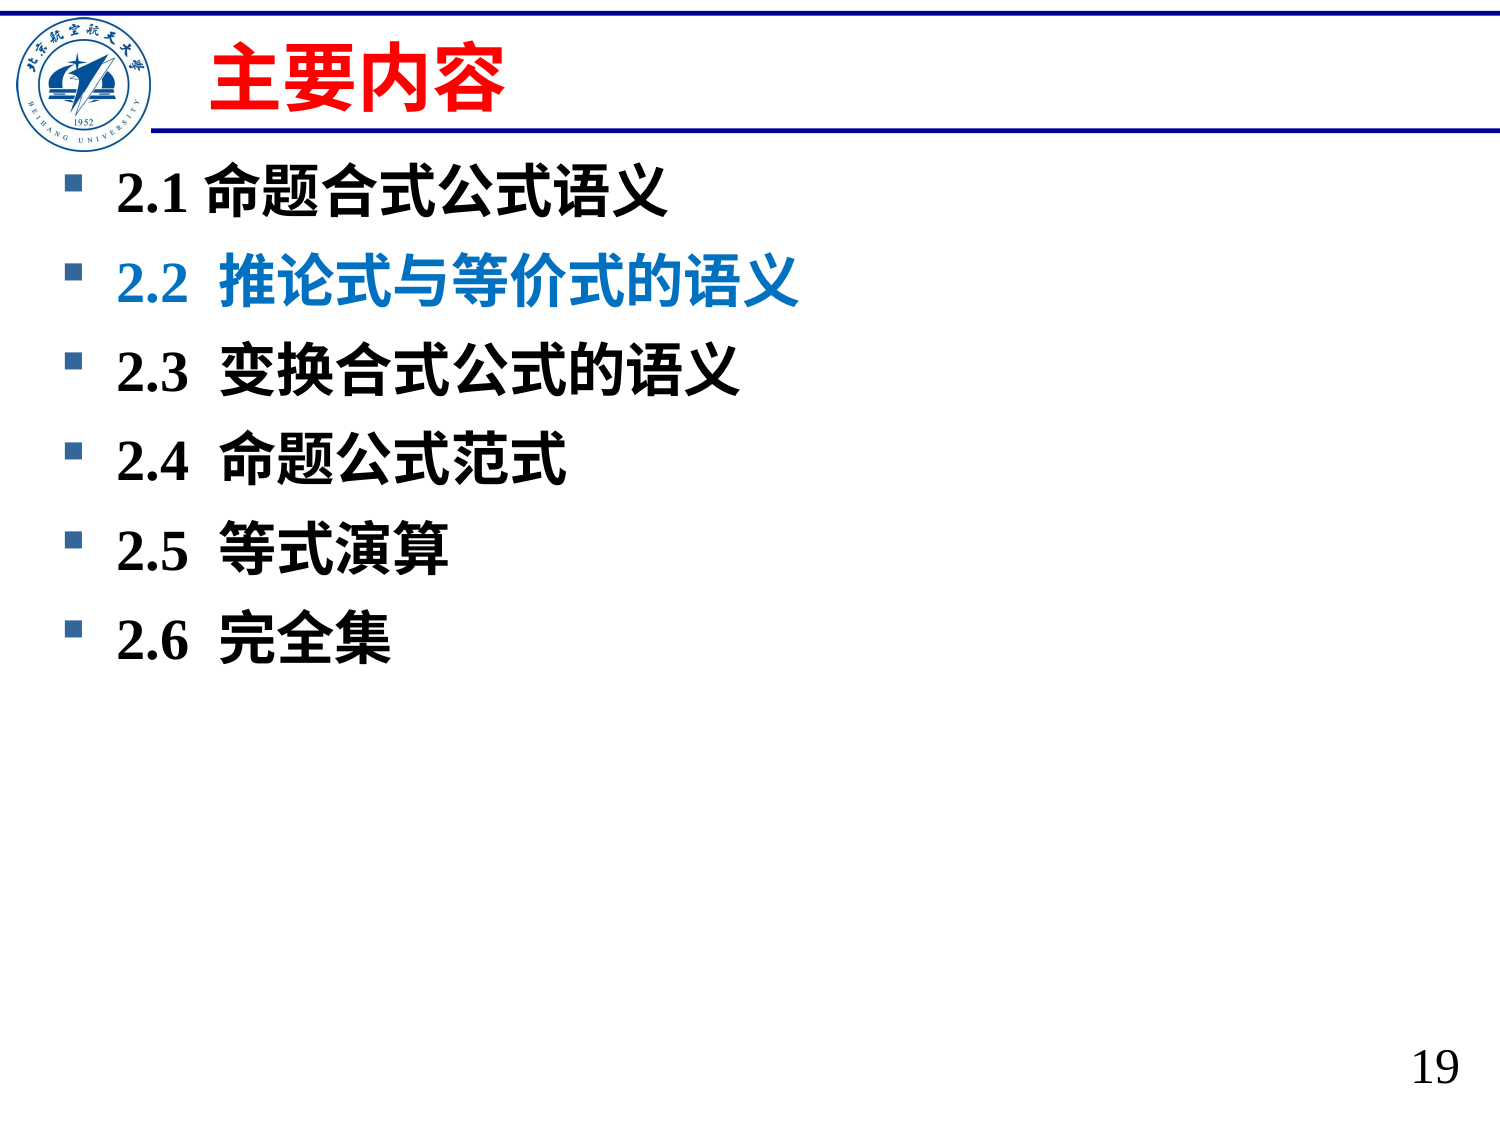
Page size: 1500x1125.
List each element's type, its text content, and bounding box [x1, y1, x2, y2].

list 2.1命题合式公式语义 2.2 推论式与等价式的语义 2.3 变换合式公式的语义 2.4 命题公式范式 2.5 等式演算 2.6 完全集 [45, 155, 1455, 1093]
title 主要内容 [192, 32, 1415, 120]
picture [16, 17, 151, 152]
